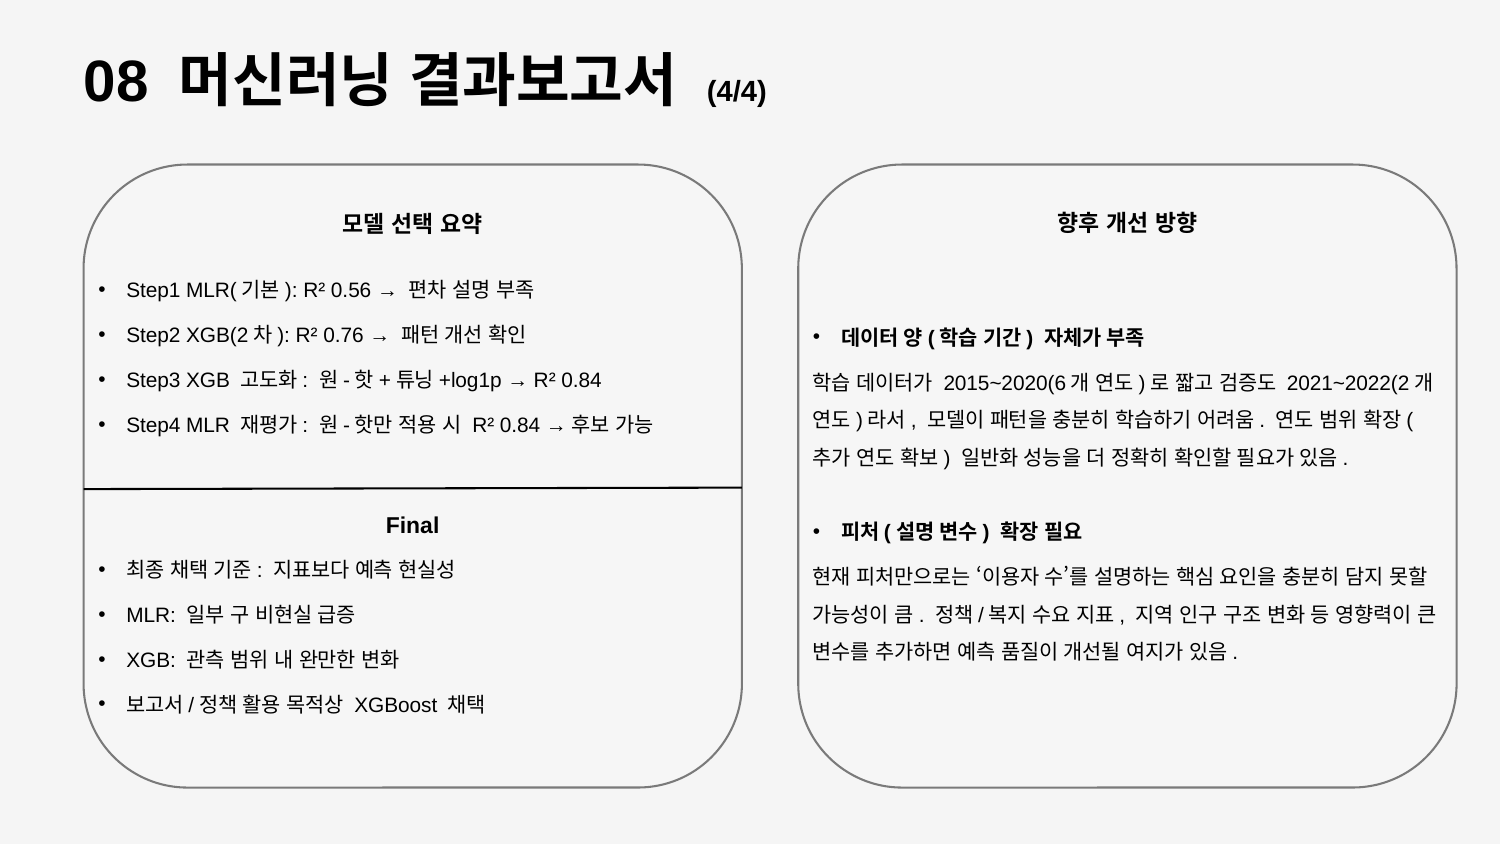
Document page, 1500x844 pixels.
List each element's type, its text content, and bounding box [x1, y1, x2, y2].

text_box 08 머신러닝 결과보고서 (4/4) [83, 56, 449, 122]
text_box Step1 MLR(기본): R² 0.56 → 편차 설명 부족 Step2 XGB(2차): R² 0.76 → 패턴 개선 확인 Step3 XGB 고도화: 원-핫+튜닝+log1p → R² 0.84 Step4 MLR 재평가: 원-핫만 적용 시 R² 0.84 →후보 가능 [83, 257, 742, 445]
text_box [82, 245, 743, 698]
text_box [120, 163, 706, 188]
text_box 향후 개선 방향 [798, 187, 1457, 244]
text_box [90, 724, 735, 789]
text_box 데이터 양(학습 기간) 자체가 부족 학습 데이터가 2015~2020(6개 연도)로 짧고 검증도 2021~2022(2개 연도)라서, 모델이 패턴을 충분히 학습하기 어려움. 연도 범위 확장(추가 연도 확보) 일반화 성능을 더 정확히 확인할 필요가 있음. 피처(설명 변수) 확장 필요 현재 피처만으로는 ‘이용자 수’를 설명하는 핵심 요인을 충분히 담지 못할 가능성이 큼. 정책/복지 수요 지표, 지역 인구 구조 변화 등 영향력이 큰 변수를 추가하면 예측 품질이 개선될 여지가 있음. [798, 304, 1457, 672]
text_box 모델 선택 요약 [83, 188, 742, 245]
text_box [797, 244, 1458, 789]
text_box [835, 163, 1419, 187]
text_box Final [83, 490, 742, 546]
text_box 최종 채택 기준: 지표보다 예측 현실성 MLR: 일부 구 비현실 급증 XGB: 관측 범위 내 완만한 변화 보고서/정책 활용 목적상 XGBoost 채택 [83, 546, 742, 724]
